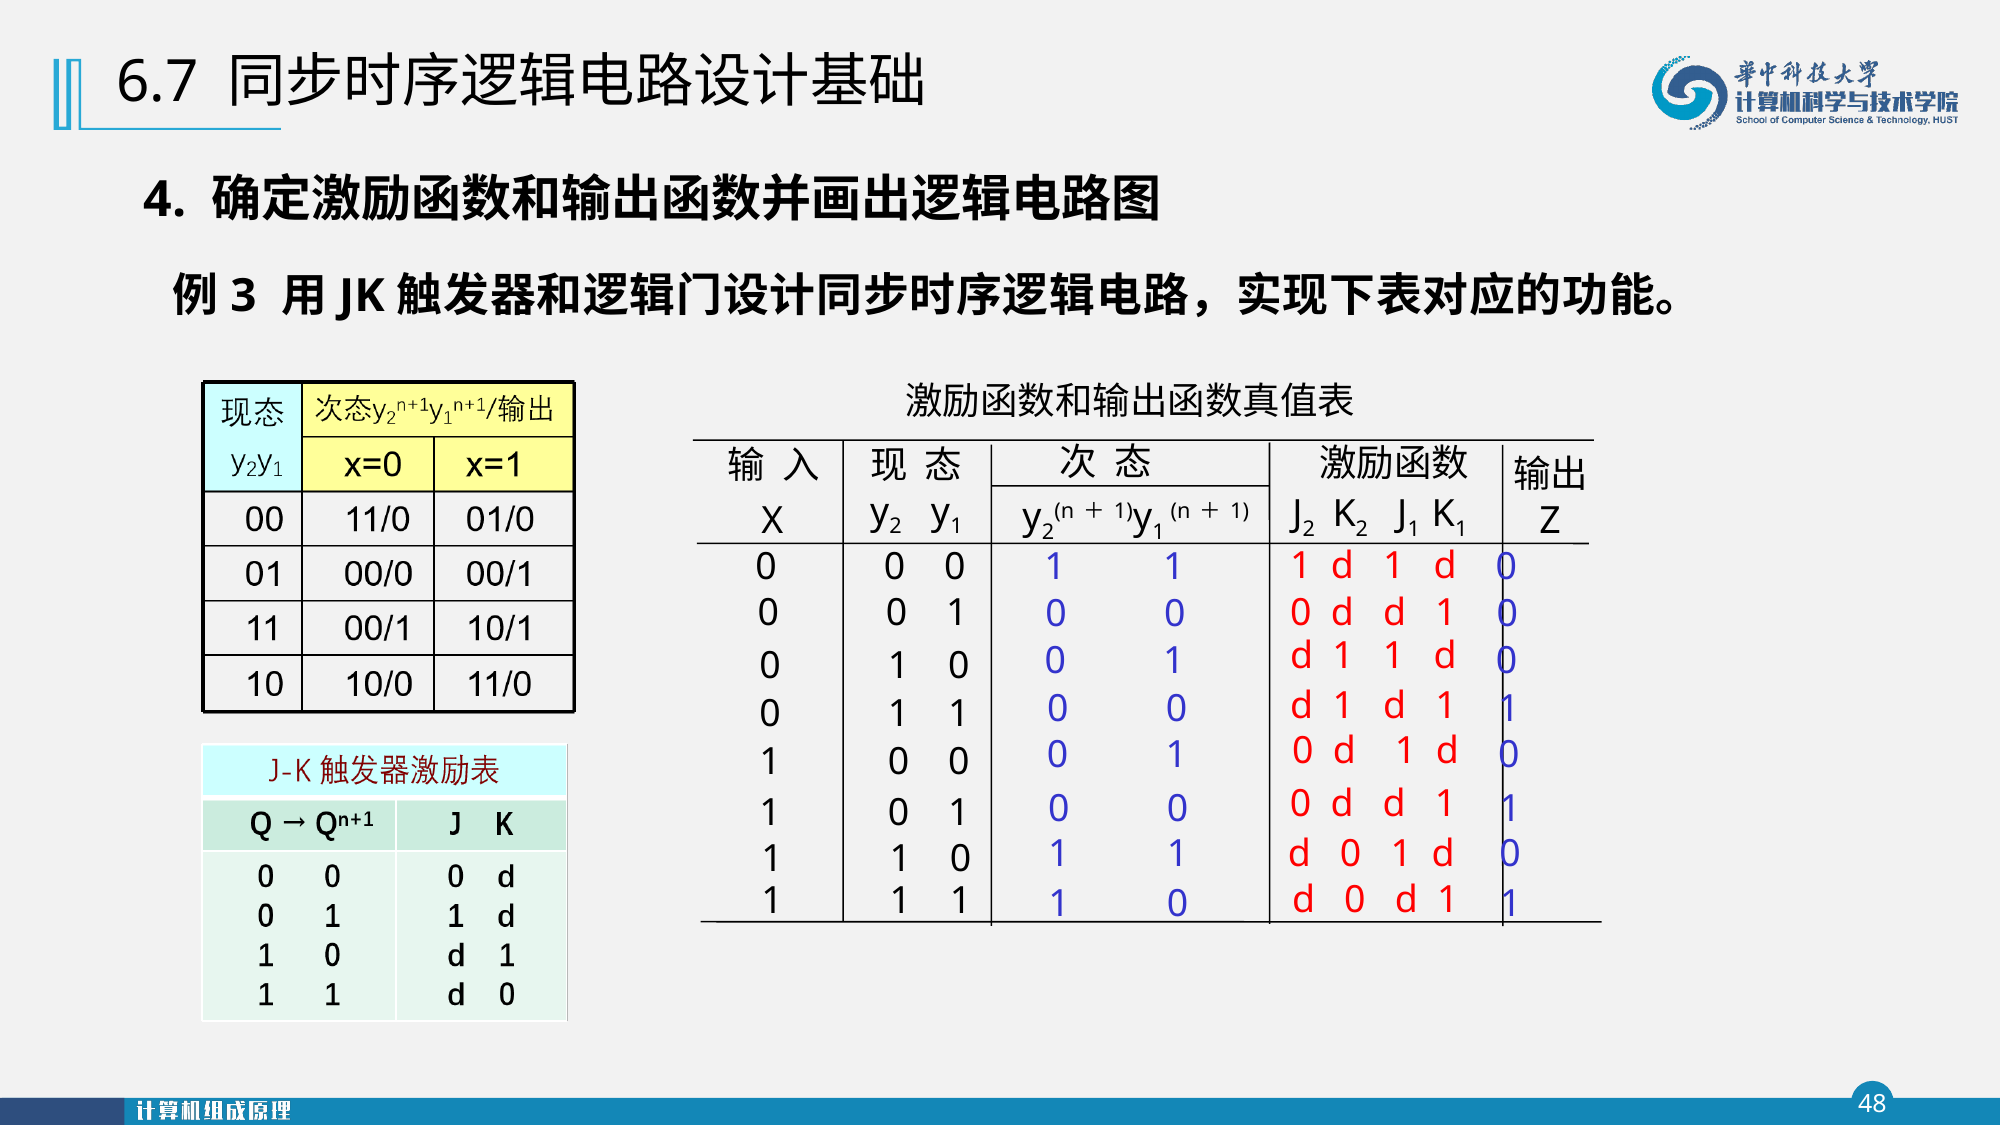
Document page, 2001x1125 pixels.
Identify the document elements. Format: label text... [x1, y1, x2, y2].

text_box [692, 400, 1604, 930]
text_box 6.7 同步时序逻辑电路设计基础 [101, 31, 1306, 134]
text_box 激励函数和输出函数真值表 [890, 370, 1371, 400]
picture [1652, 56, 1678, 81]
picture [201, 380, 576, 714]
text_box 4. 确定激励函数和输出函数并画出逻辑电路图 [128, 158, 1256, 234]
picture [201, 743, 568, 1022]
text_box 例3 用JK触发器和逻辑门设计同步时序逻辑电路，实现下表对应的功能。 [138, 257, 1672, 328]
picture [1652, 56, 1958, 130]
